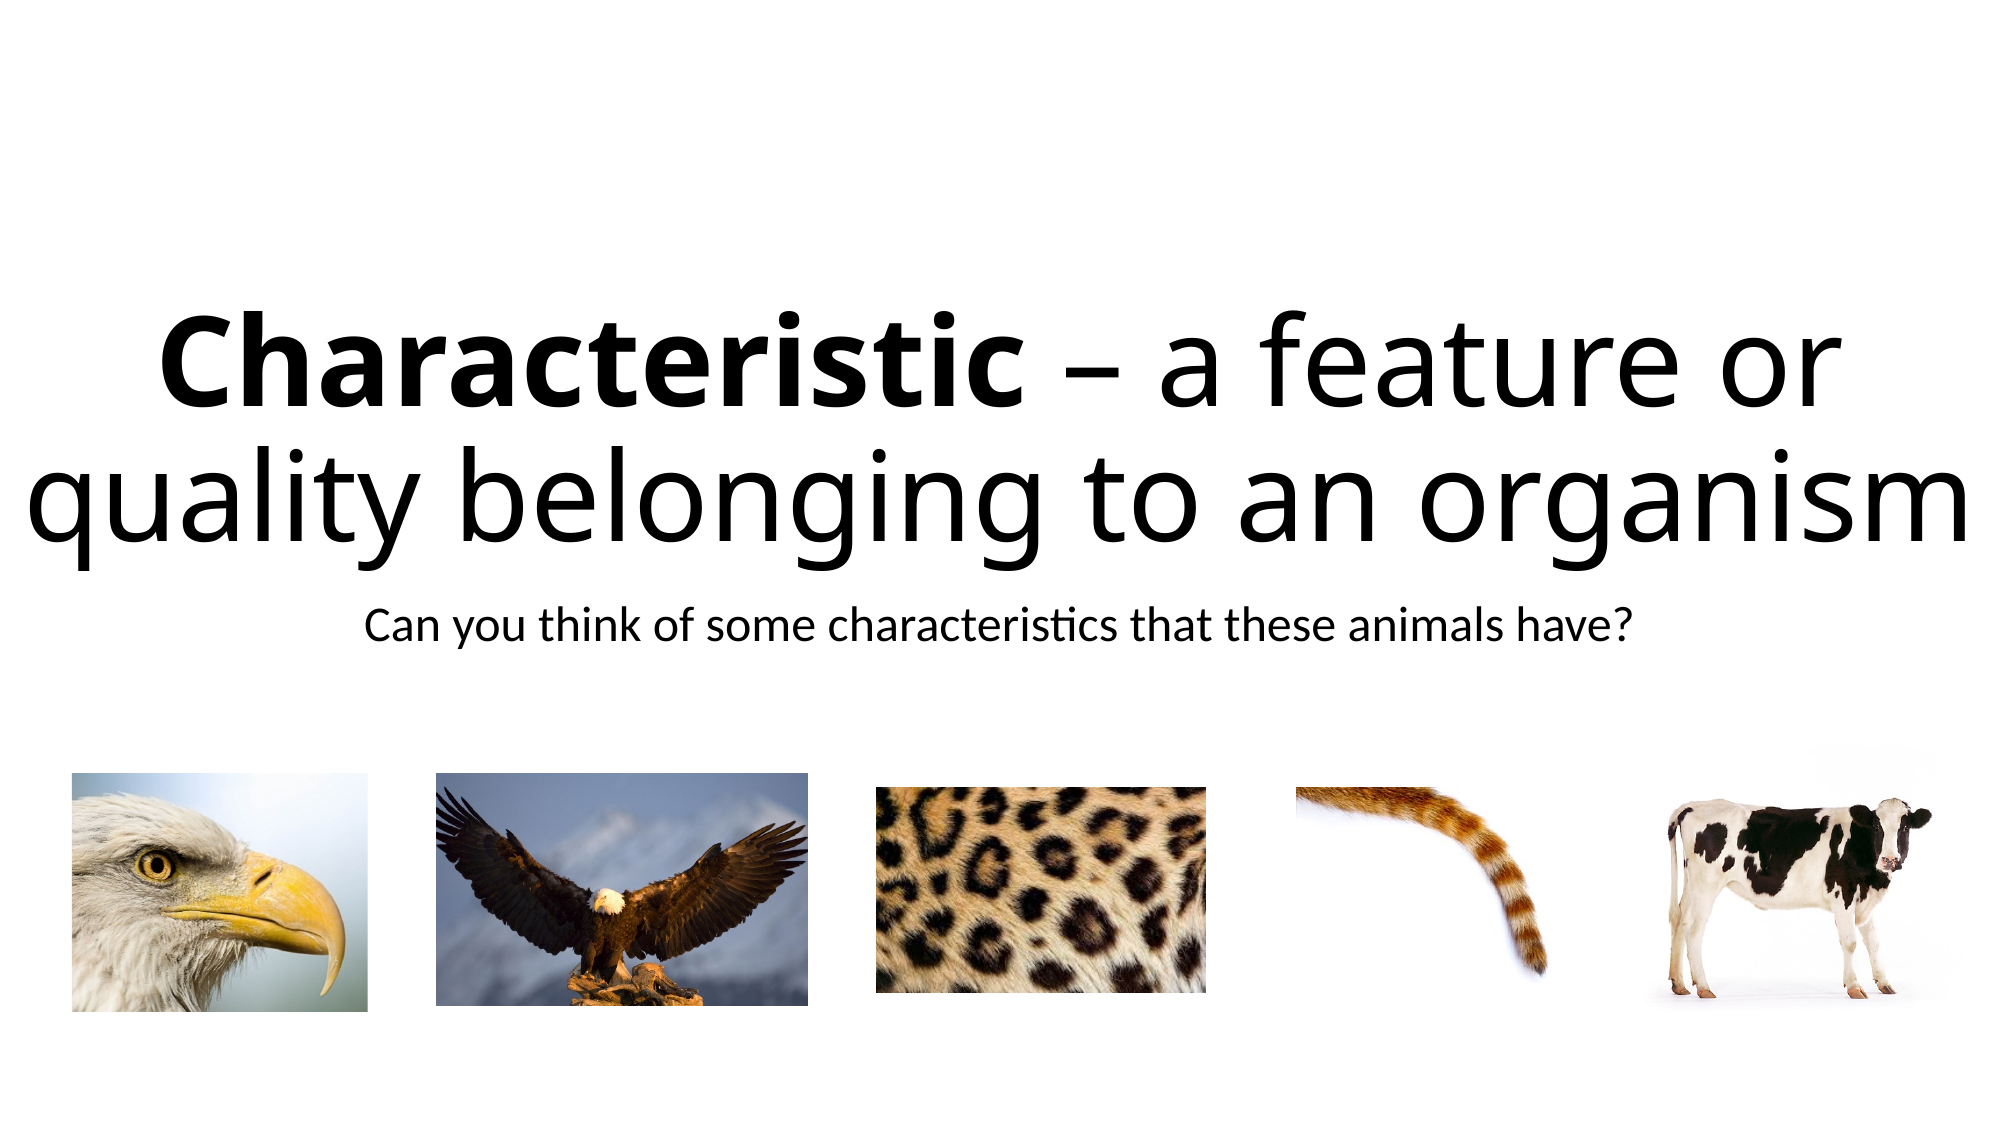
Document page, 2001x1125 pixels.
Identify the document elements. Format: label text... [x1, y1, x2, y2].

title Characteristic – a feature or quality belonging to an organism [0, 184, 2000, 576]
subtitle Can you think of some characteristics that these animals have? [249, 590, 1750, 731]
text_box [71, 731, 1989, 1024]
